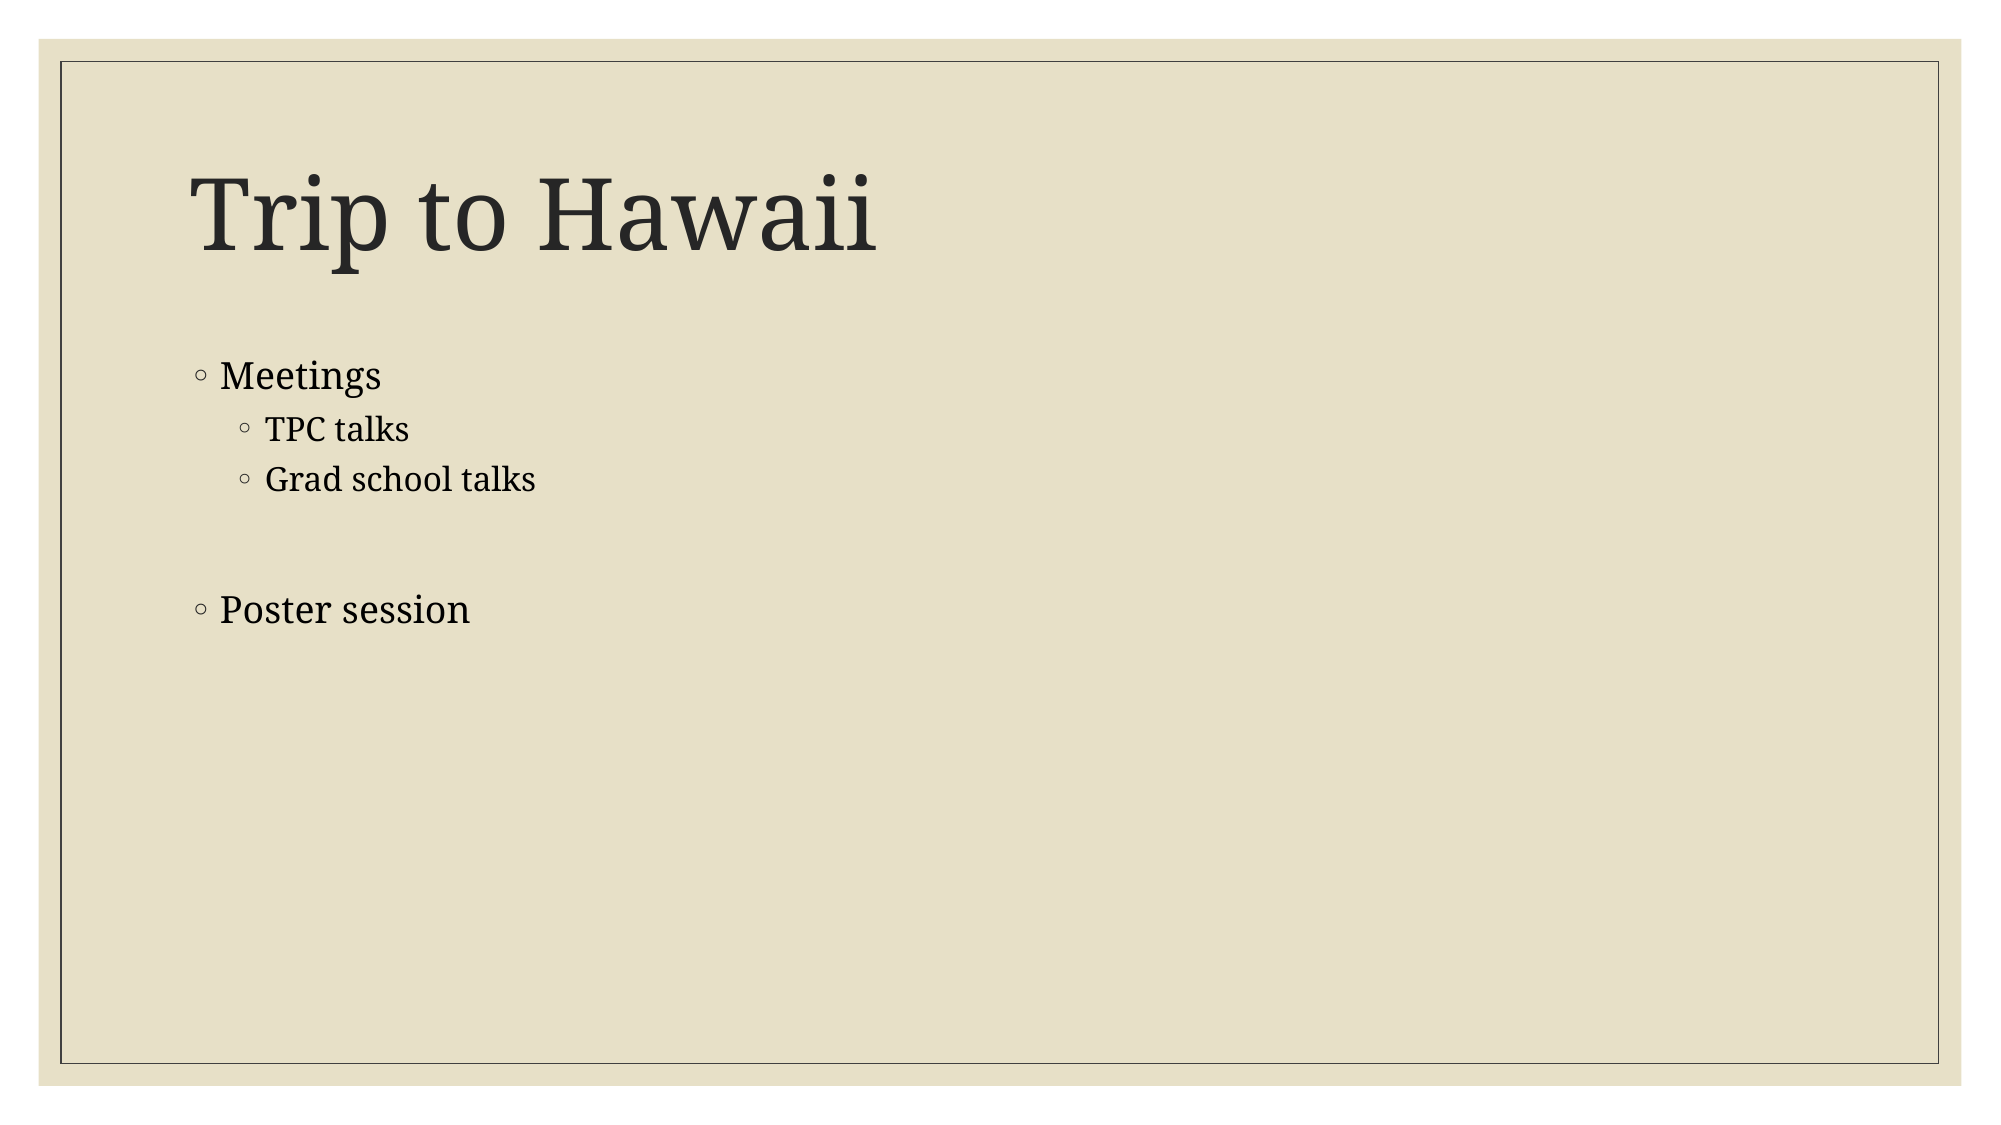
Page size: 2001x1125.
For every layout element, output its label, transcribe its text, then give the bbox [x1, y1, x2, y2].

title Trip to Hawaii [174, 105, 1825, 331]
list Meetings TPC talks Grad school talks Poster session [174, 345, 1825, 990]
